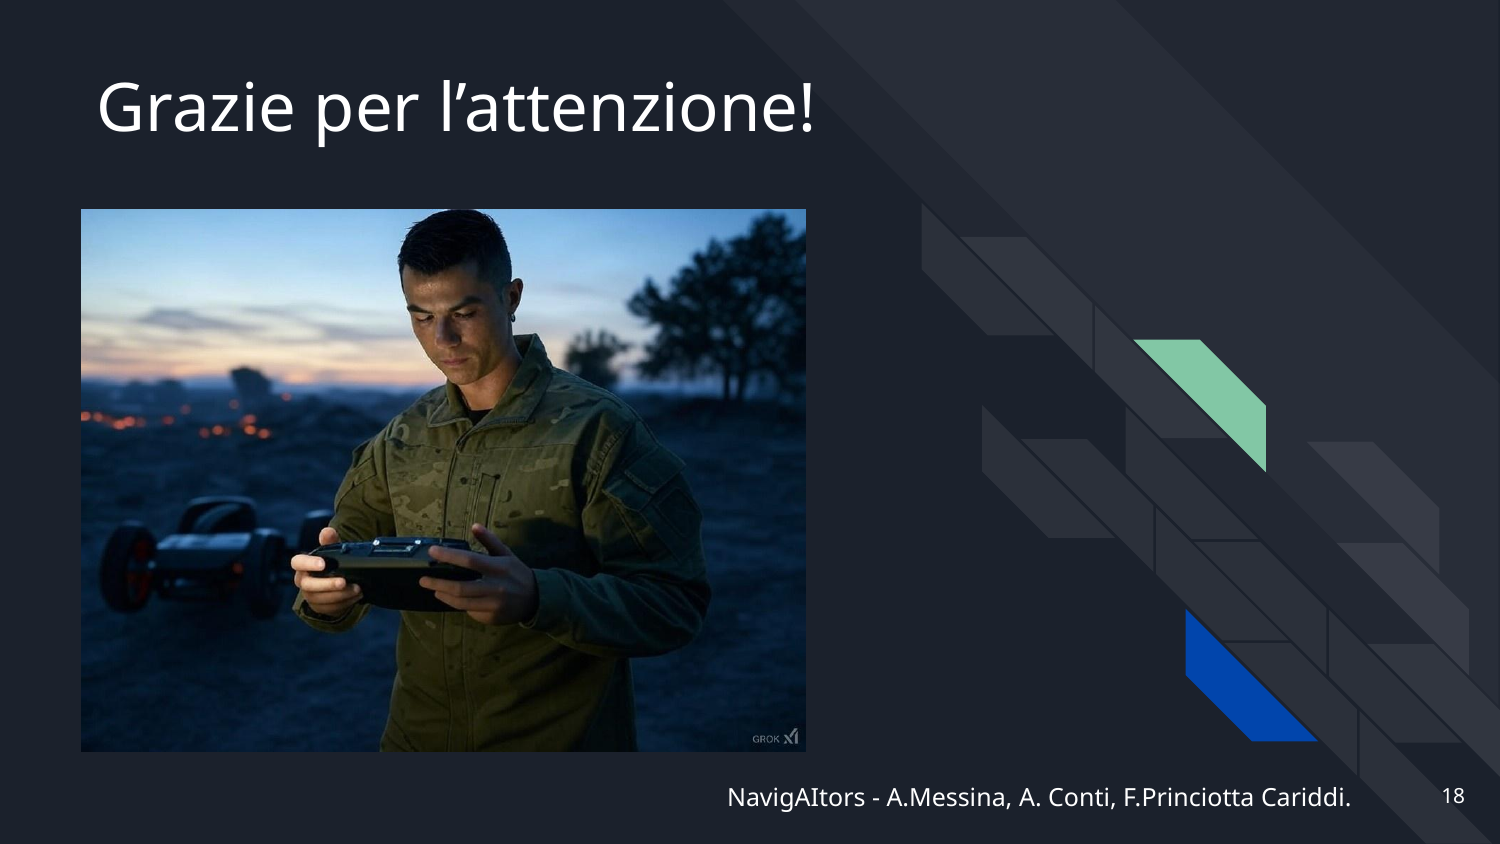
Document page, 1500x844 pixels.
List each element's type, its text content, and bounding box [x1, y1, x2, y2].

slide_number ‹#› [1389, 764, 1480, 830]
picture [81, 209, 806, 753]
text_box NavigAItors - A.Messina, A. Conti, F.Princiotta Cariddi. [712, 766, 1428, 827]
title Grazie per l’attenzione! [81, 10, 835, 200]
